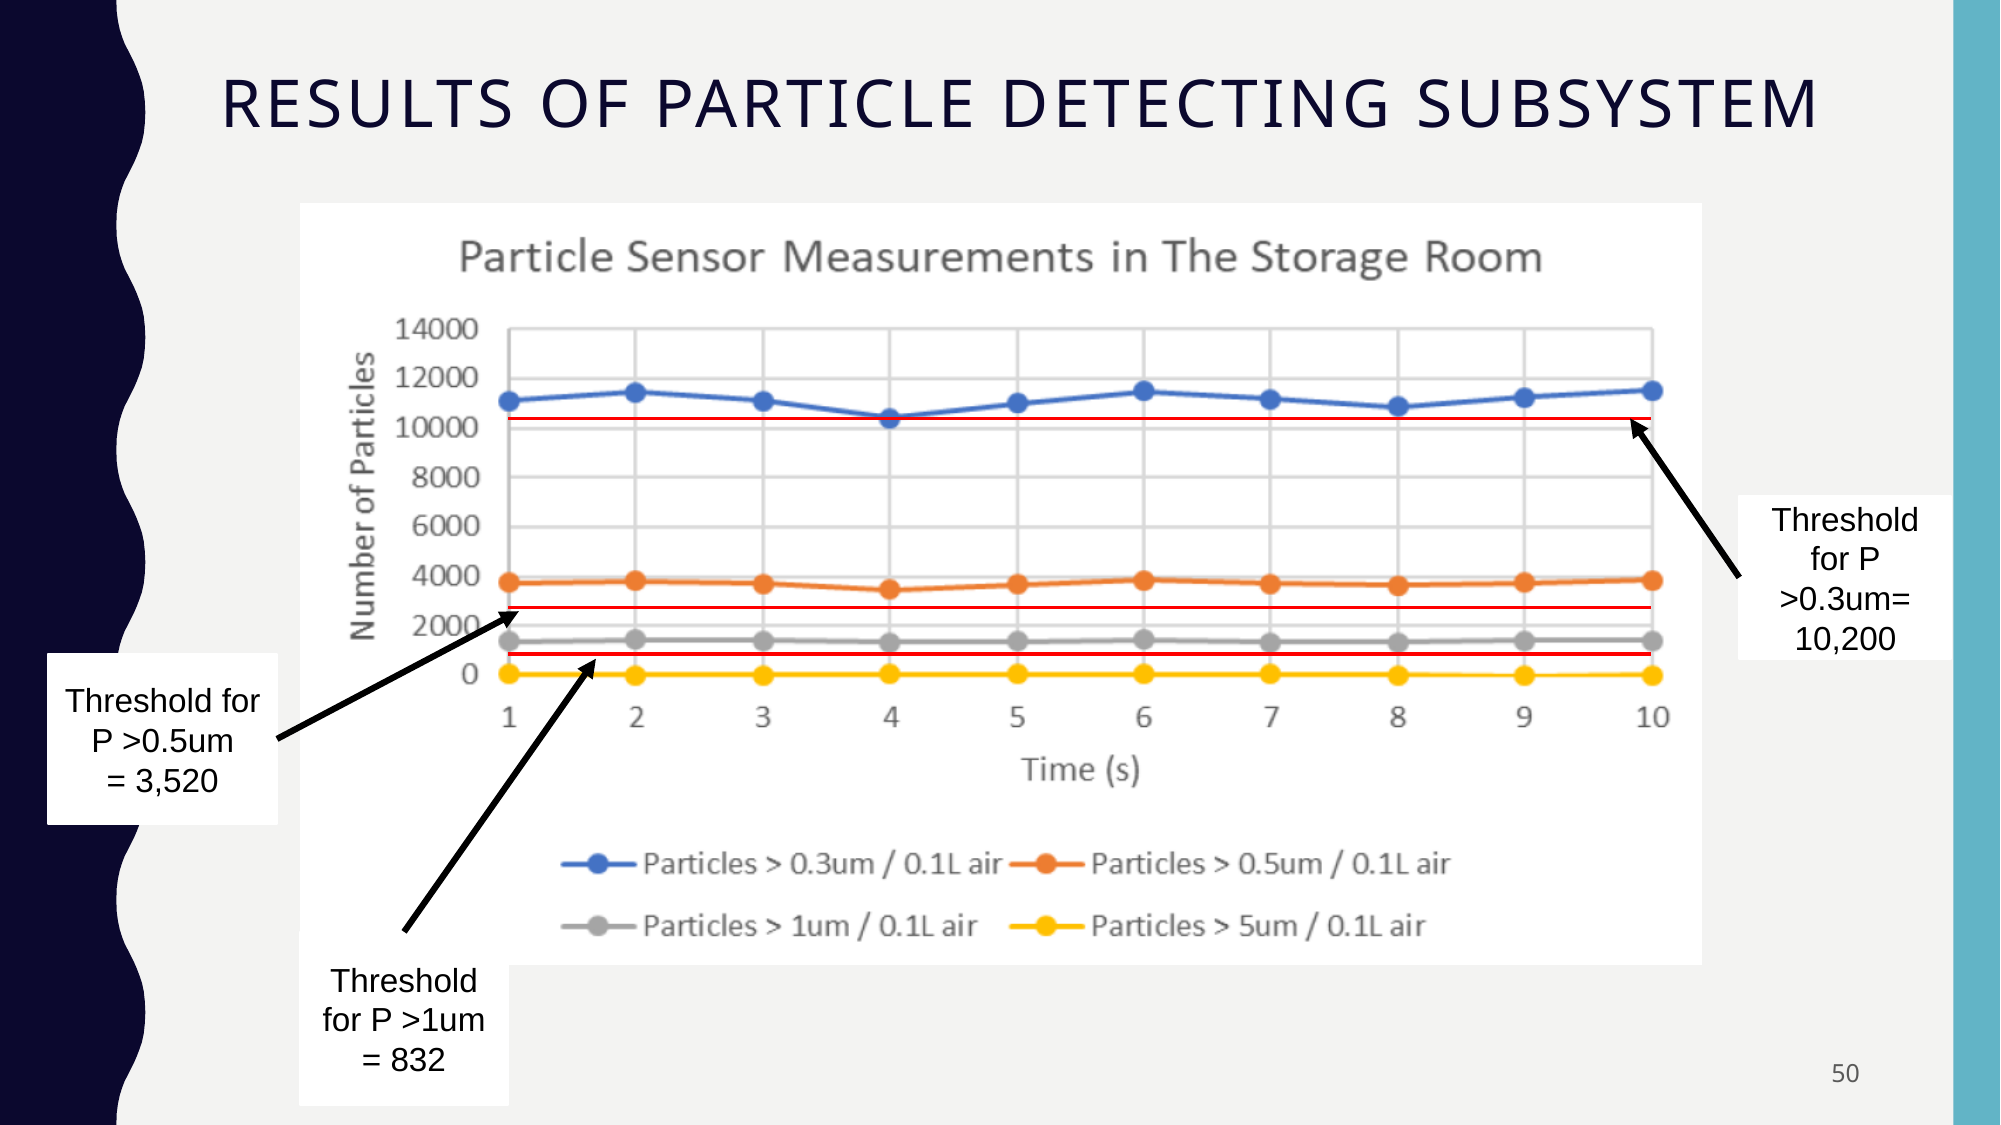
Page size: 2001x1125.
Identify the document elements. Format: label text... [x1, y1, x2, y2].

title Results of Particle detecting Subsystem [205, 62, 1875, 204]
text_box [1630, 418, 1740, 578]
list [299, 203, 1703, 965]
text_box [403, 658, 596, 932]
text_box Threshold for P >1um = 832 [299, 965, 509, 1106]
text_box Threshold for P >0.5um = 3,520 [47, 653, 278, 825]
slide_number 50 [1412, 1045, 1875, 1103]
text_box Threshold for P >0.3um= 10,200 [1738, 495, 1952, 660]
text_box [276, 611, 519, 739]
